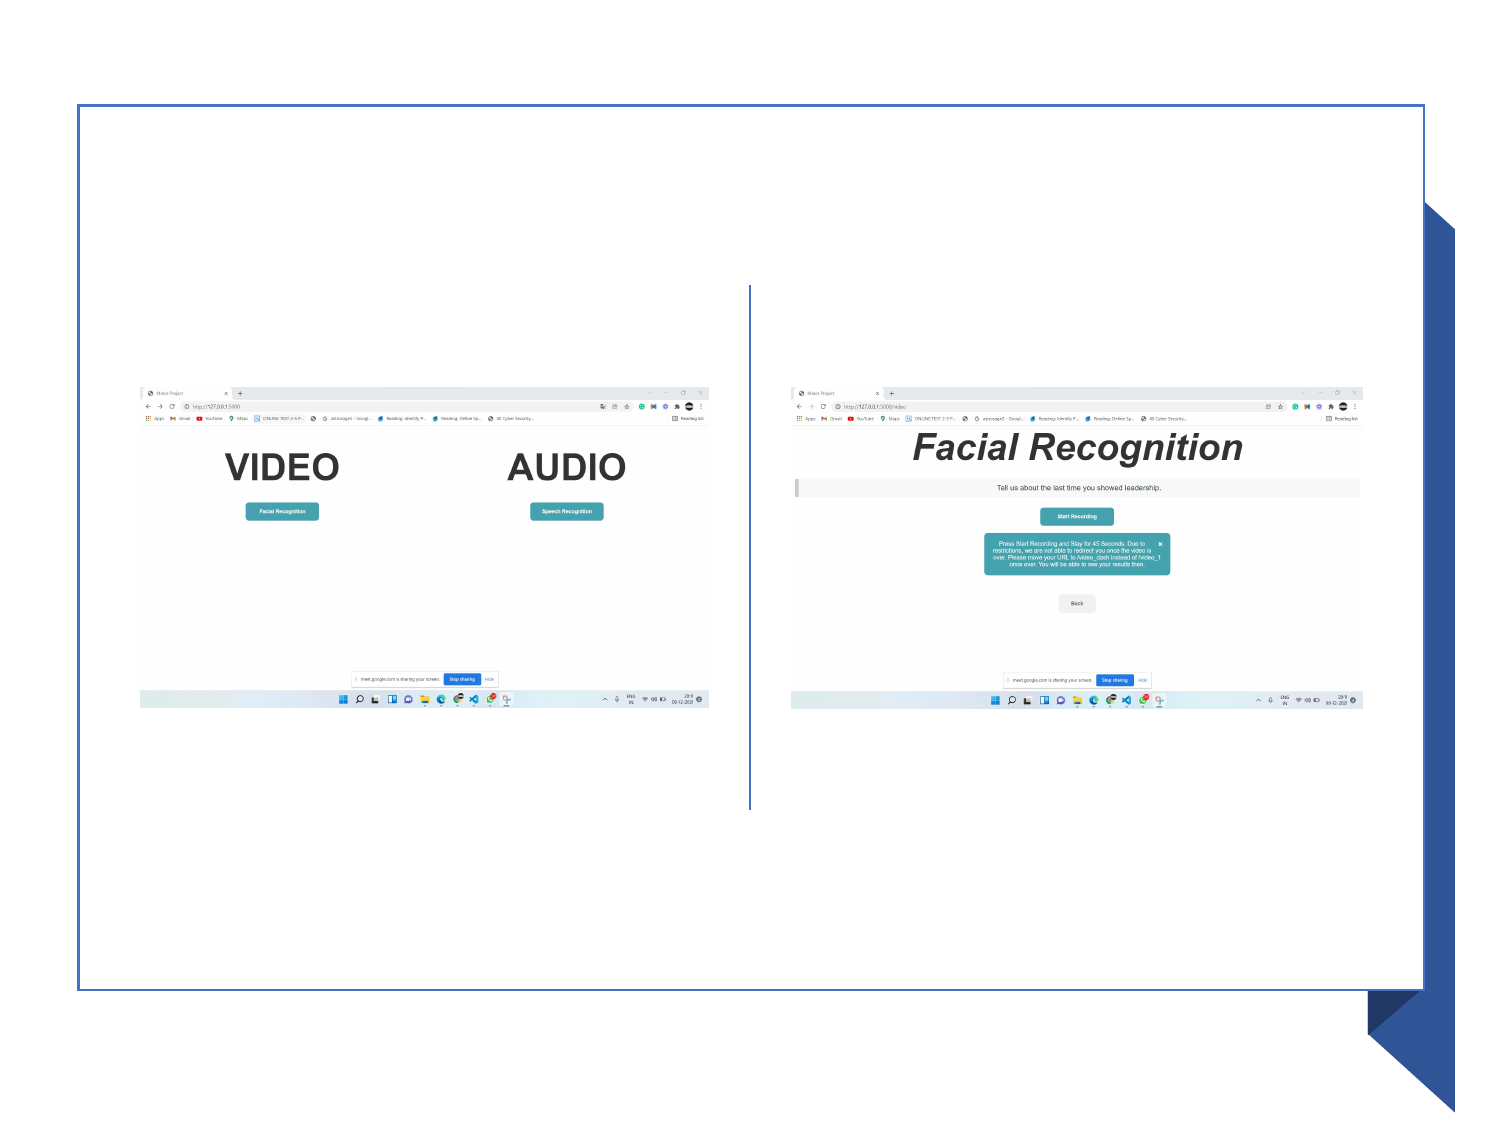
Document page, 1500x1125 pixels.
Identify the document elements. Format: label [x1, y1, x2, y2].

text_box [78, 105, 1424, 990]
text_box [1369, 201, 1455, 1113]
text_box [1367, 990, 1420, 1036]
picture [140, 387, 709, 708]
picture [791, 387, 1363, 709]
